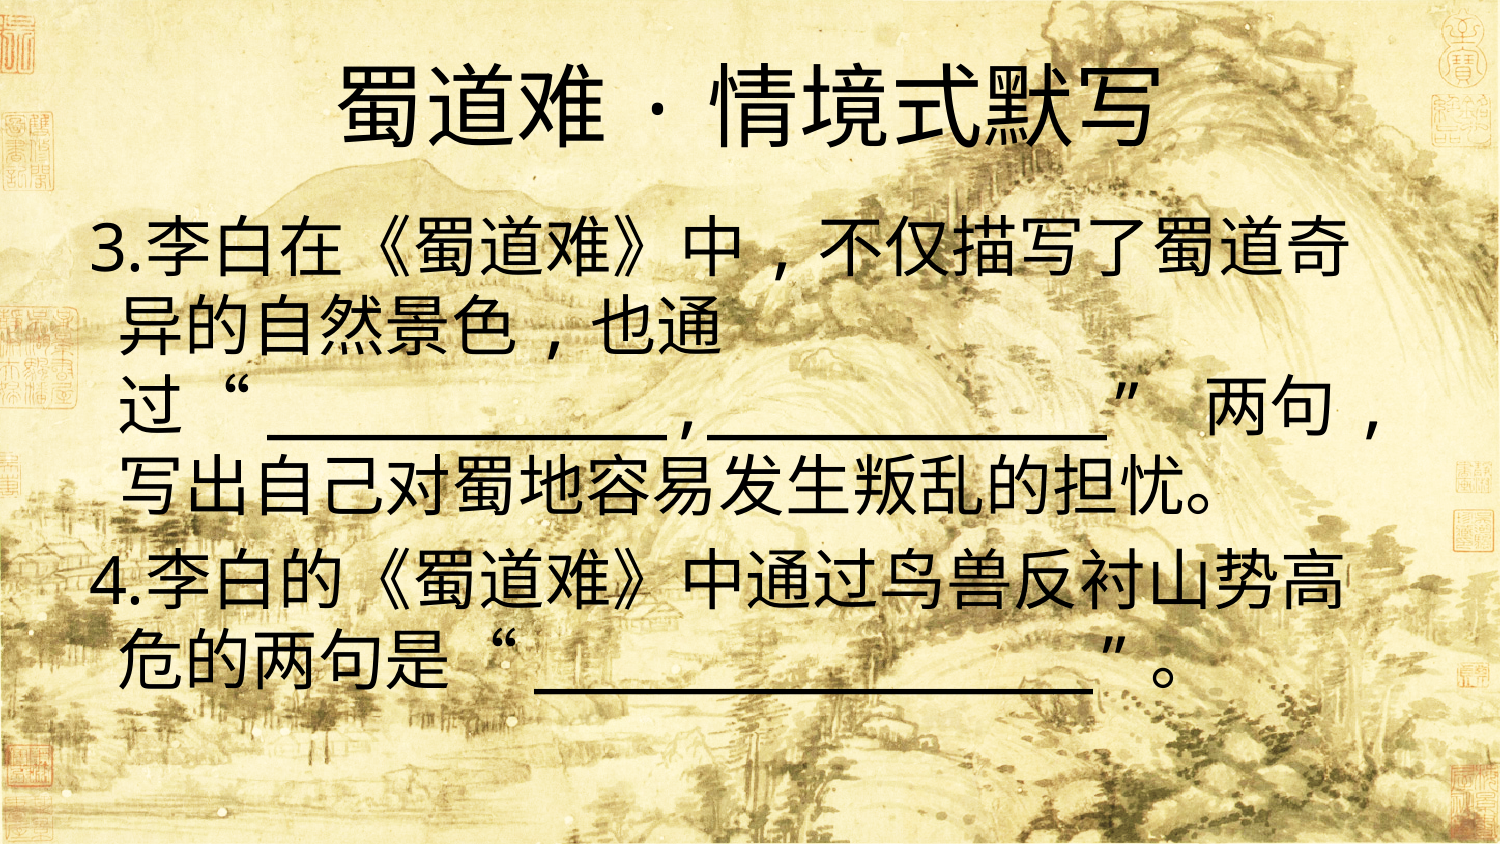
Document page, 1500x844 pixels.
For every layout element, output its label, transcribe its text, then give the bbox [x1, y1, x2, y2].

list 李白在《蜀道难》中,不仅描写了蜀道奇异的自然景色,也通过“__________,__________” 两句,写出自己对蜀地容易发生叛乱的担忧。 李白的《蜀道难》中通过鸟兽反衬山势高危的两句是“______________”。 [74, 196, 1426, 754]
picture [0, 0, 1500, 844]
title 蜀道难·情境式默写 [74, 33, 1426, 175]
